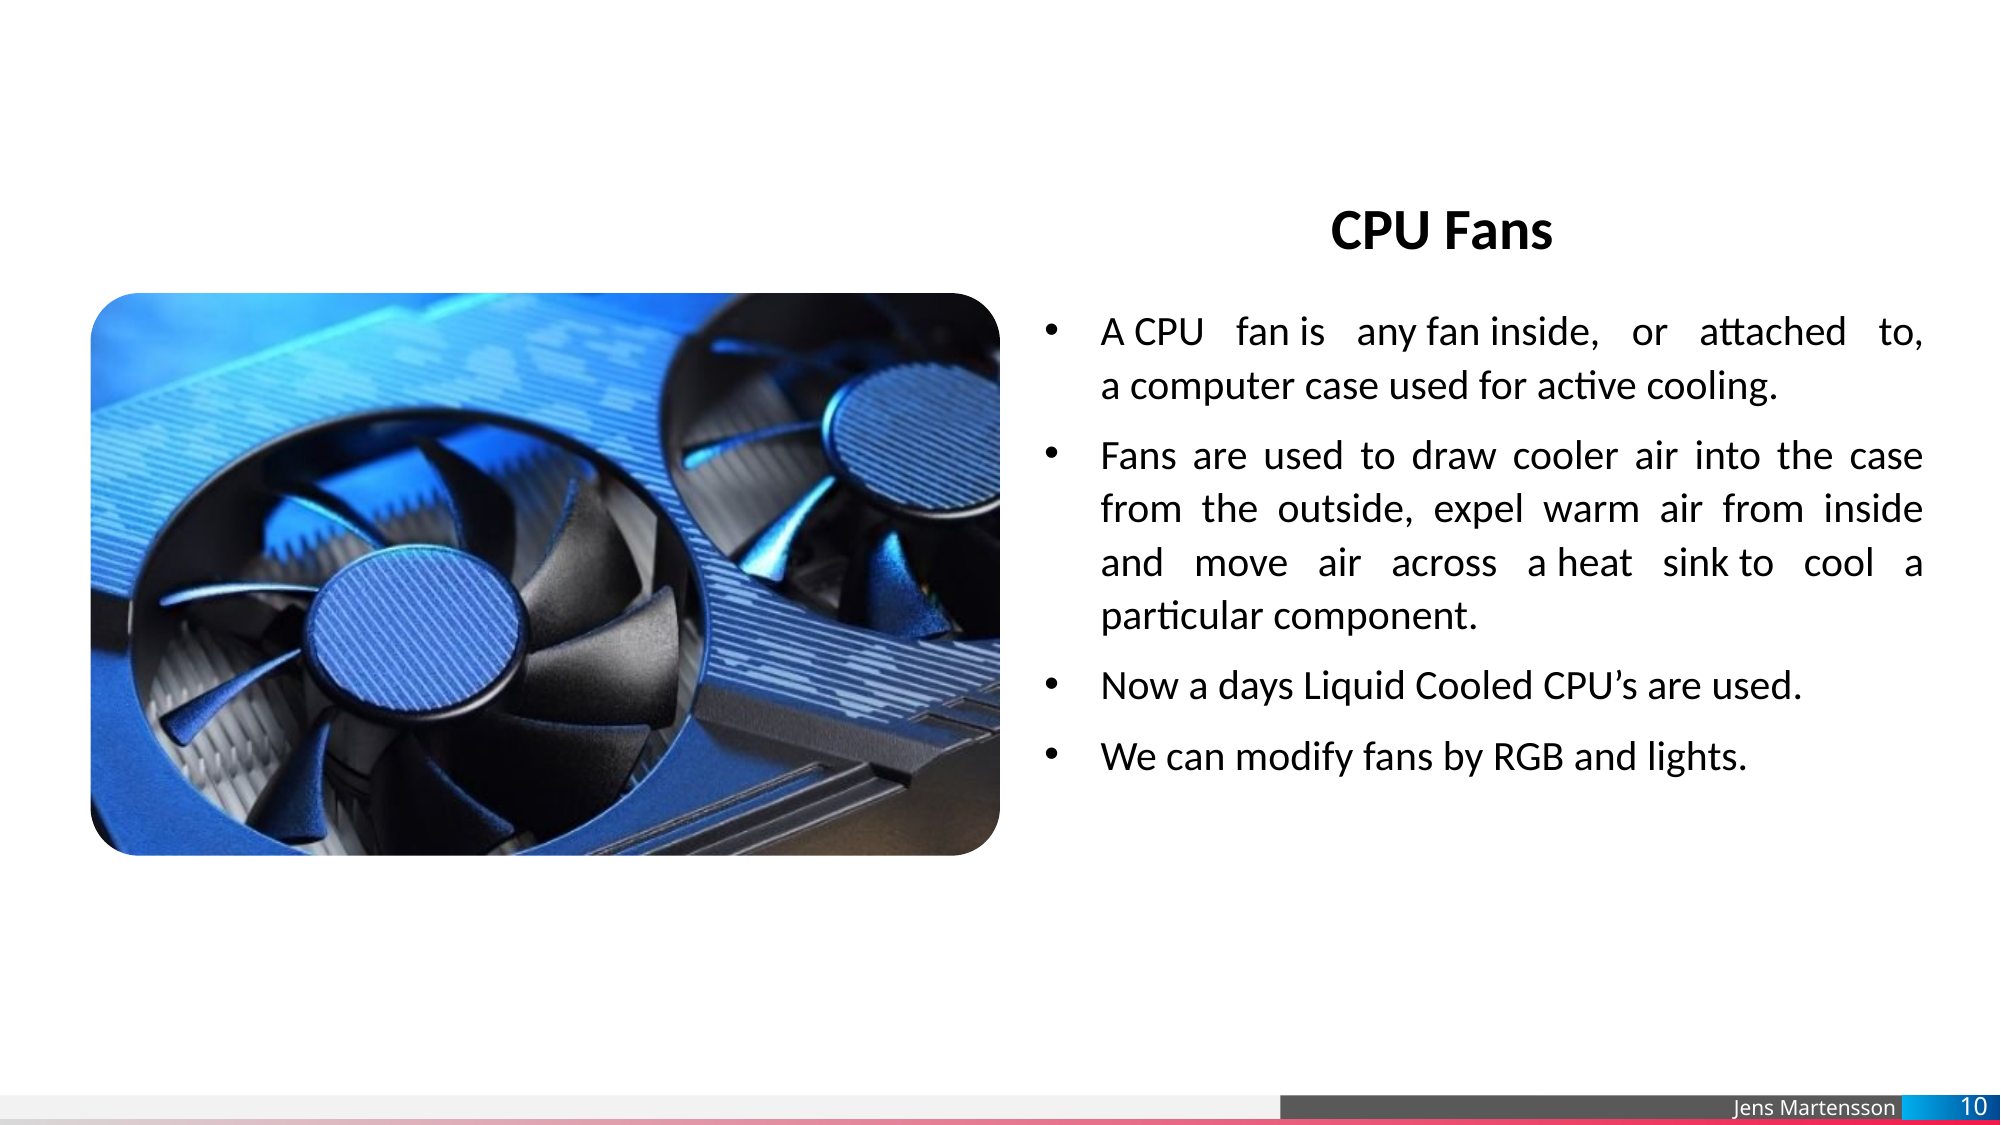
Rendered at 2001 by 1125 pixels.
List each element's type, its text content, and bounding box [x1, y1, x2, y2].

picture [90, 293, 1000, 856]
text_box A CPU fan is any fan inside, or attached to, a computer case used for active cooling. Fans are used to draw cooler air into the case from the outside, expel warm air from inside and move air across a heat sink to cool a particular component. Now a days Liquid Cooled CPU’s are used. We can modify fans by RGB and lights. [1029, 293, 1940, 786]
slide_number 10 [1901, 1095, 2000, 1120]
text_box CPU Fans [1029, 183, 1856, 269]
